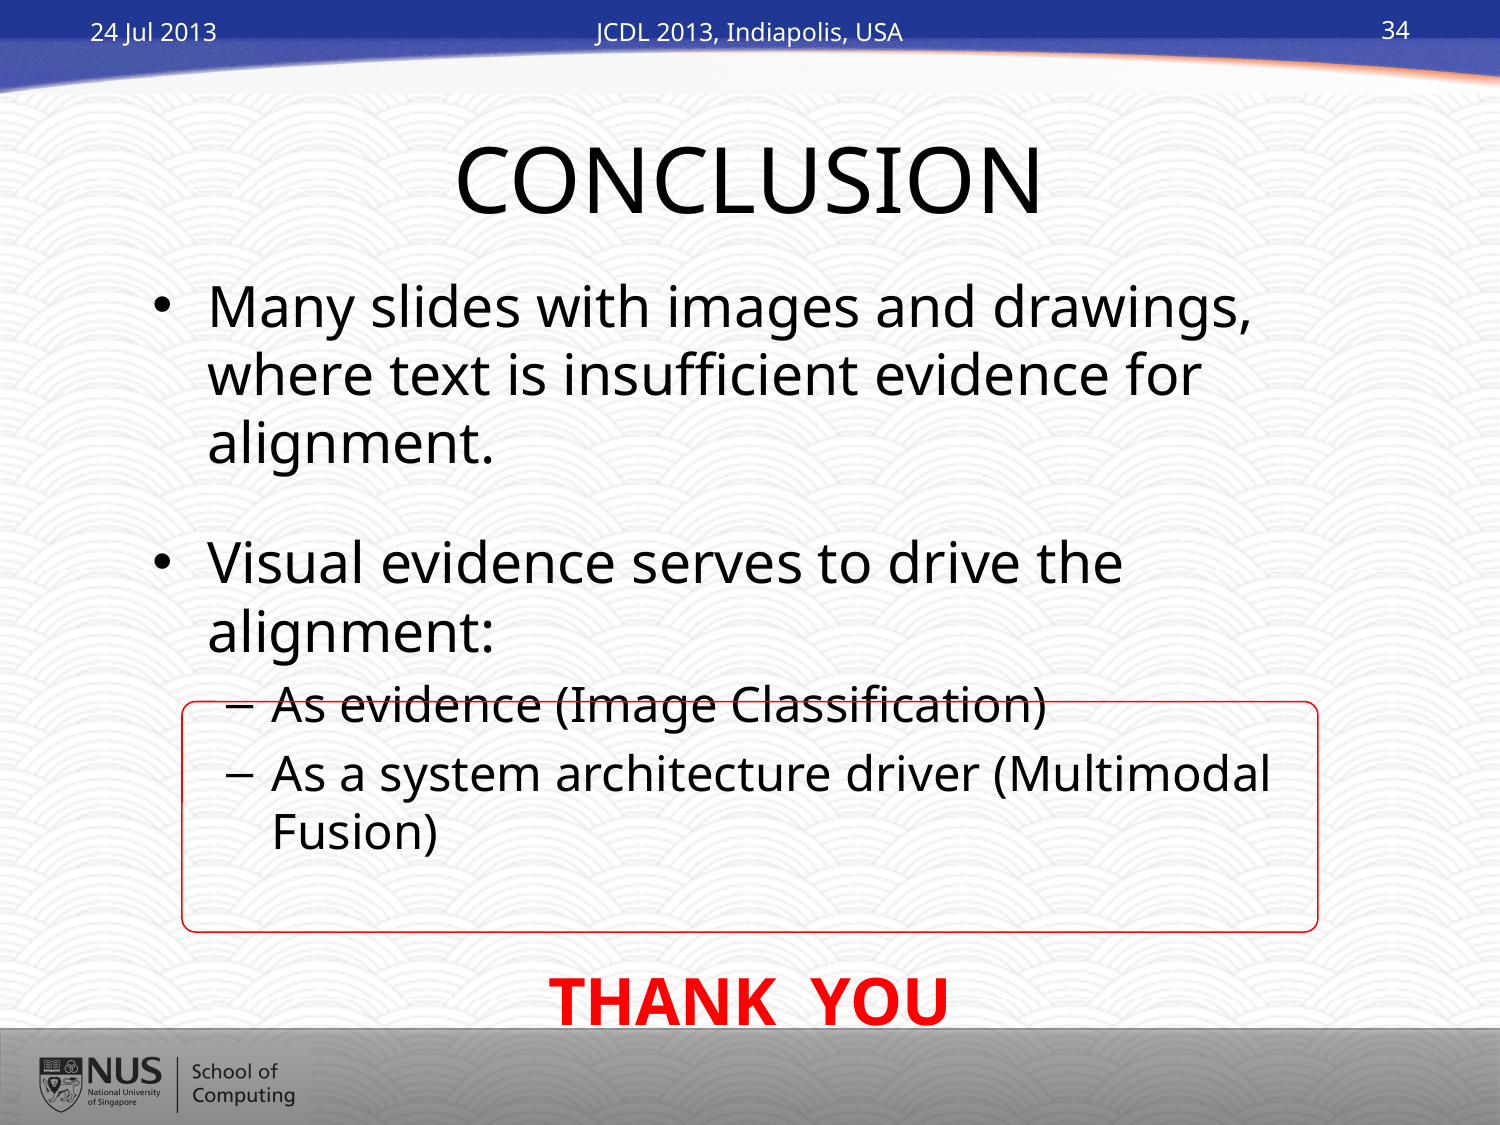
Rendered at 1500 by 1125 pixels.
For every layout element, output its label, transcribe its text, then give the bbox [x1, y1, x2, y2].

slide_number 34 [1074, 15, 1425, 48]
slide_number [75, 15, 425, 48]
list Many slides with images and drawings, where text is insufficient evidence for alignment. Visual evidence serves to drive the alignment: As evidence (Image Classification) As a system architecture driver (Multimodal Fusion) THANK YOU [137, 262, 1363, 1050]
picture [0, 38, 1500, 1125]
title CONCLUSION [75, 115, 1425, 238]
text_box [181, 701, 1318, 933]
footer JCDL 2013, Indiapolis, USA [512, 15, 988, 48]
